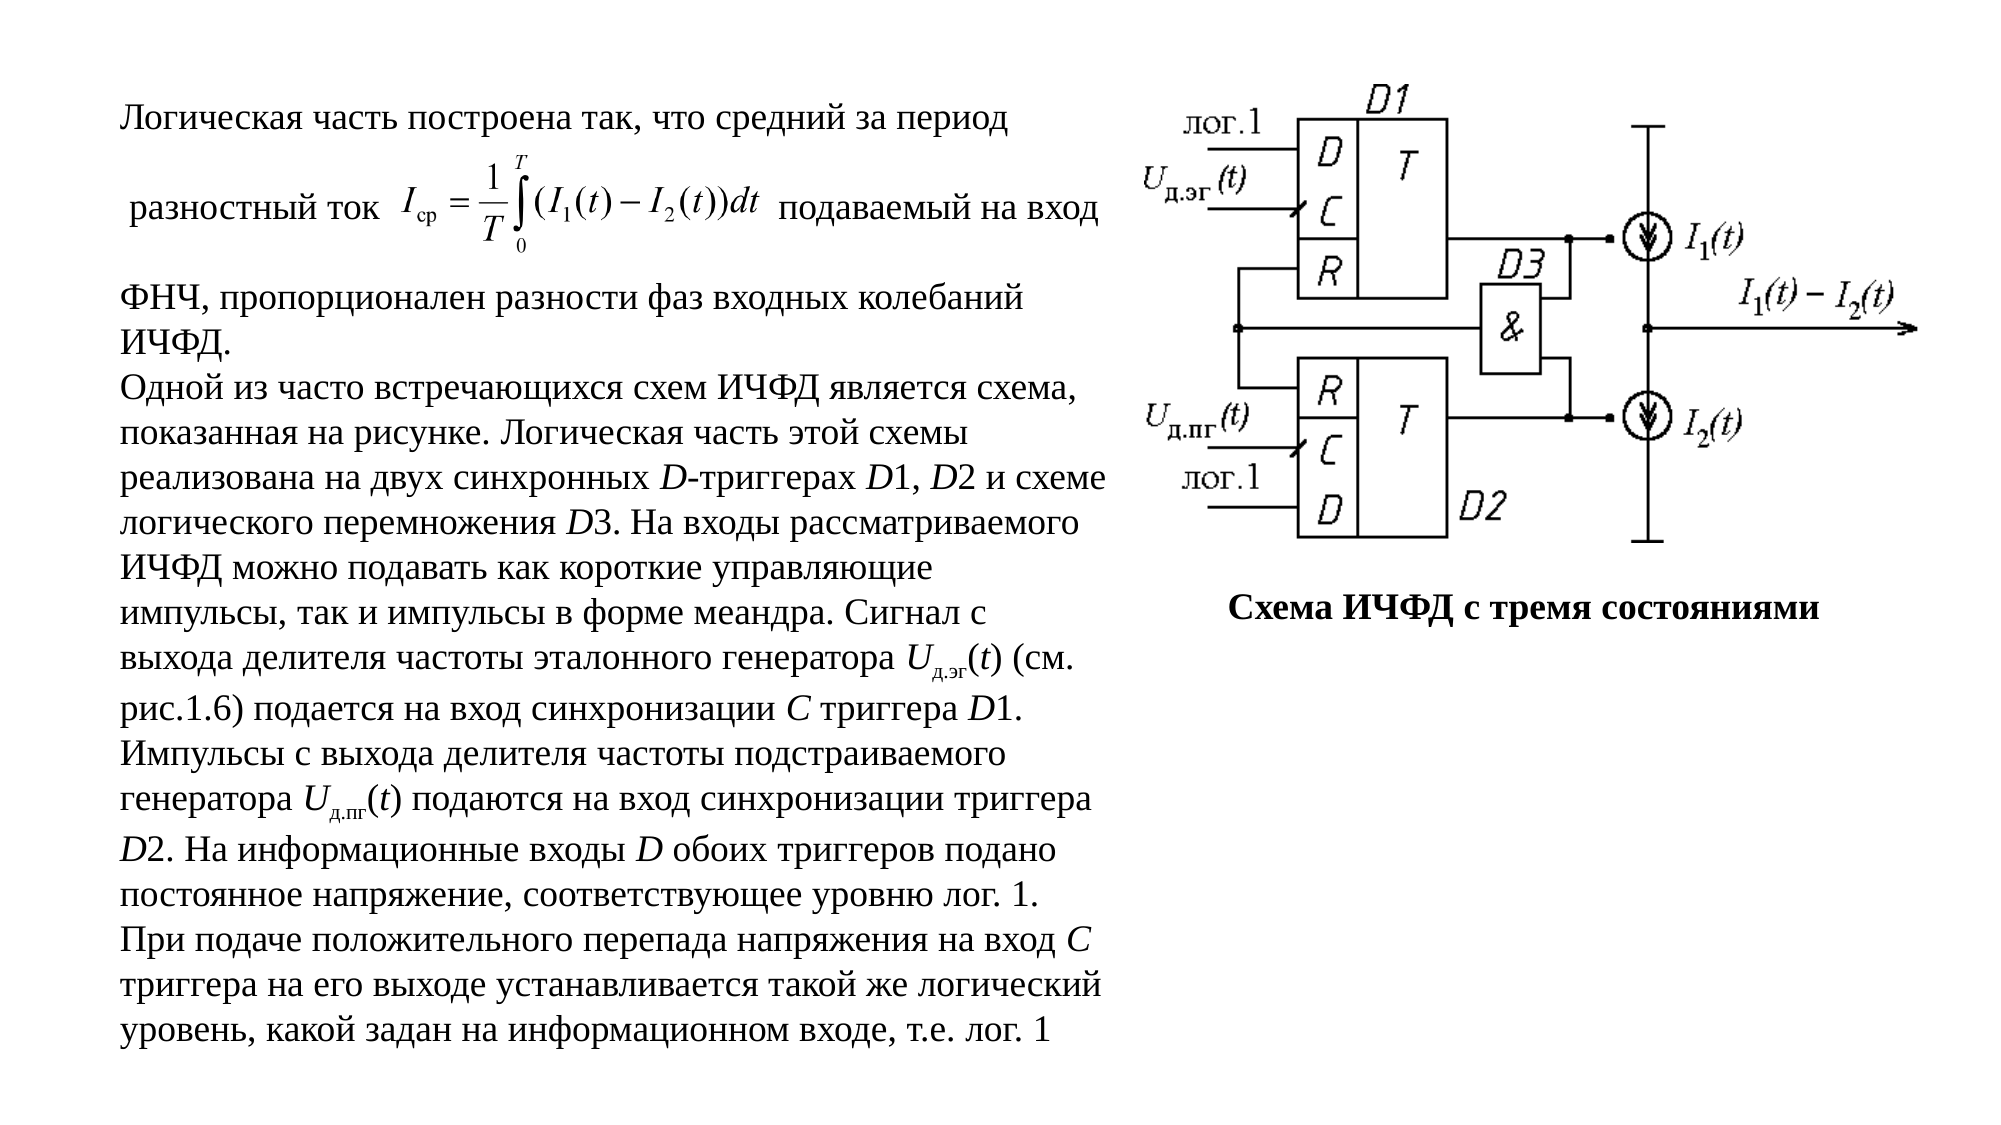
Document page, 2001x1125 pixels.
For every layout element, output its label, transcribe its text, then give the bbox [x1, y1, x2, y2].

picture [392, 149, 769, 254]
text_box Схема ИЧФД с тремя состояниями [1212, 574, 1857, 679]
picture [1144, 84, 1926, 543]
text_box Логическая часть построена так, что средний за период разностный ток подаваемый на вход ФНЧ, пропорционален разности фаз входных колебаний ИЧФД. Одной из часто встречающихся схем ИЧФД является схема, показанная на рисунке. Логическая часть этой схемы реализована на двух синхронных D-триггерах D1, D2 и схеме логического перемножения D3. На входы рассматриваемого ИЧФД можно подавать как короткие управляющие импульсы, так и импульсы в форме меандра. Сигнал с выхода делителя частоты эталонного генератора Uд.эг(t) (см. рис.1.6) подается на вход синхронизации C триггера D1. Импульсы с выхода делителя частоты подстраиваемого генератора Uд.пг(t) подаются на вход синхронизации триггера D2. На информационные входы D обоих триггеров подано постоянное напряжение, соответствующее уровню лог. 1. При подаче положительного перепада напряжения на вход C триггера на его выходе устанавливается такой же логический уровень, какой задан на информационном входе, т.е. лог. 1 [105, 84, 1125, 1057]
